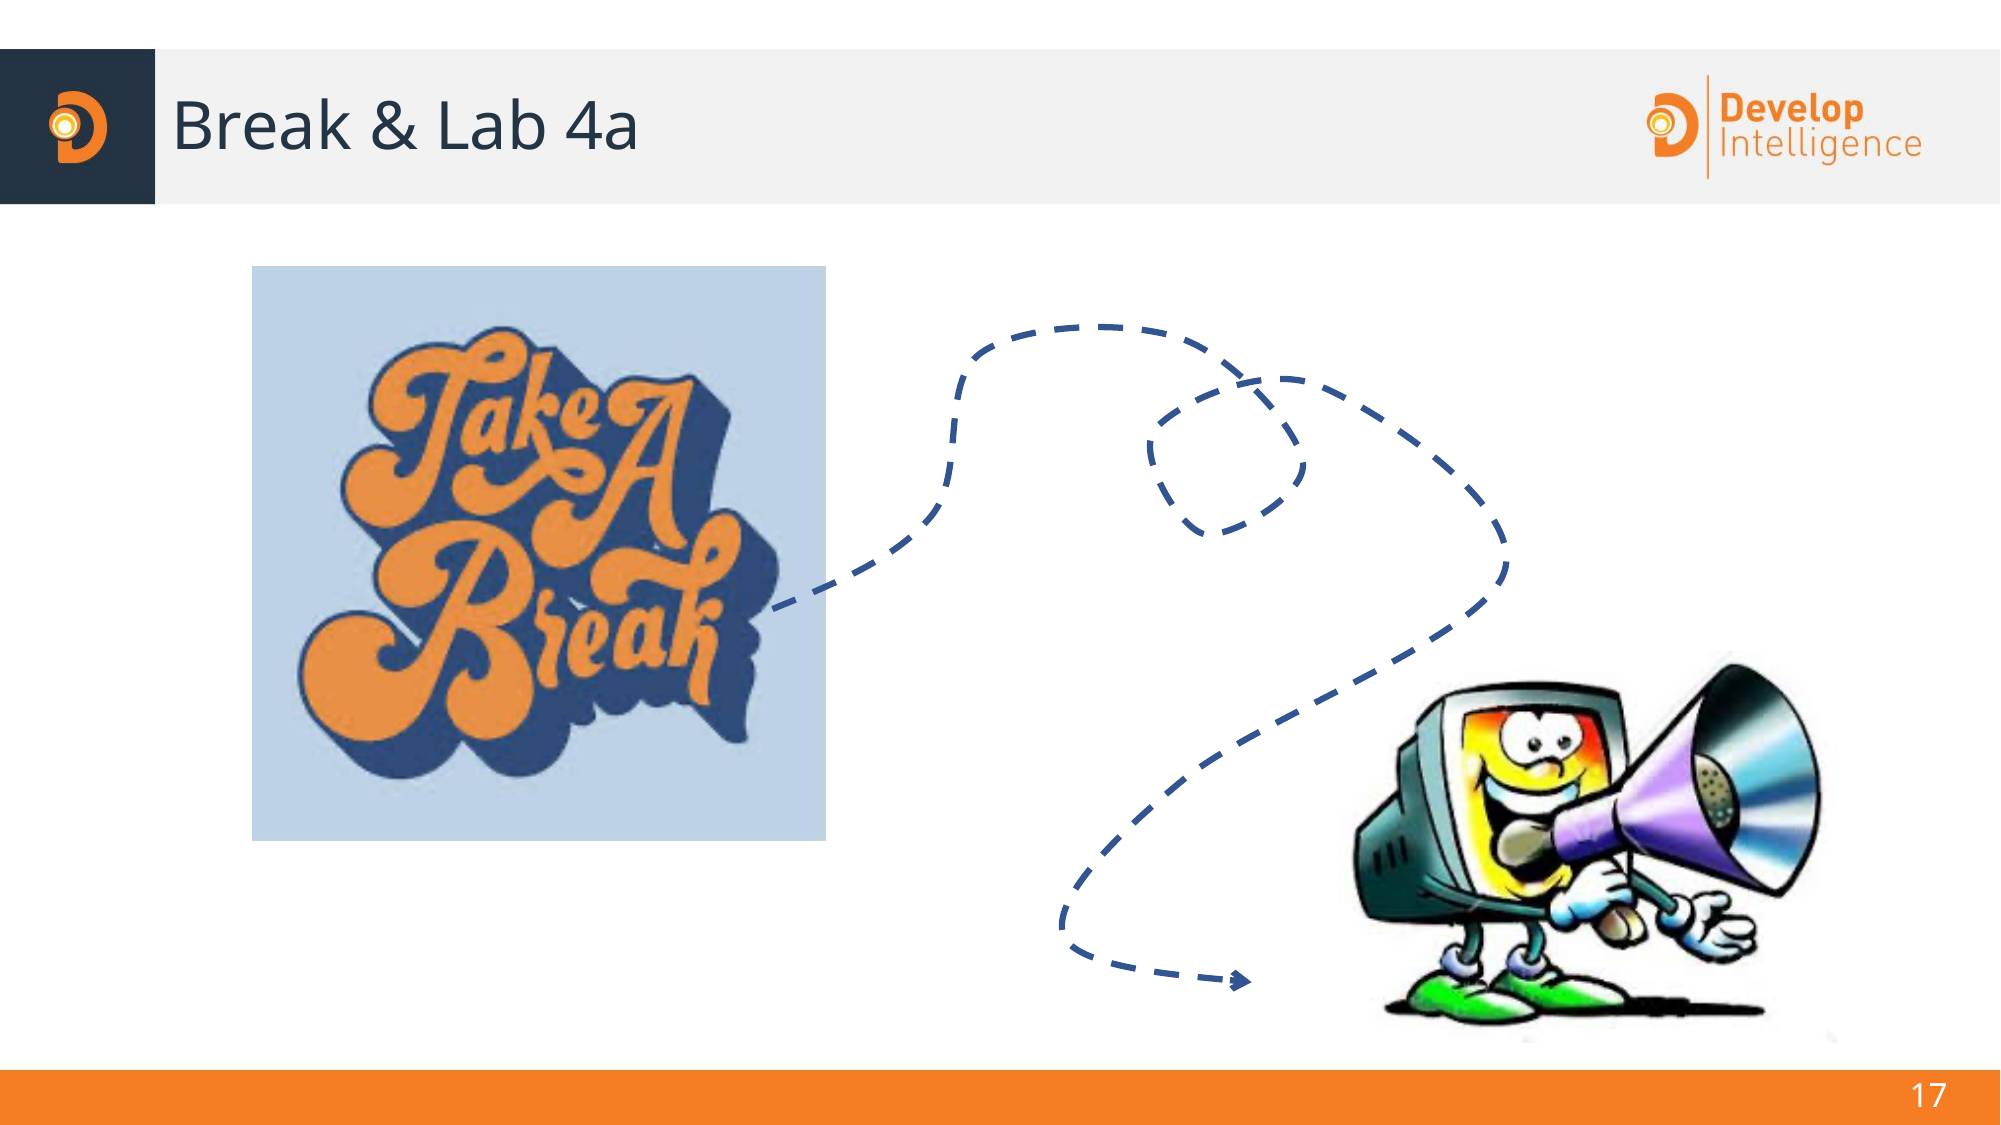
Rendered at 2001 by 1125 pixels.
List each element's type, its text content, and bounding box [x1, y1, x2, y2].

picture [0, 0, 2001, 1125]
slide_number 17 [1860, 1072, 1998, 1122]
title Break & Lab 4a [156, 53, 1999, 203]
text_box [831, 324, 1509, 989]
